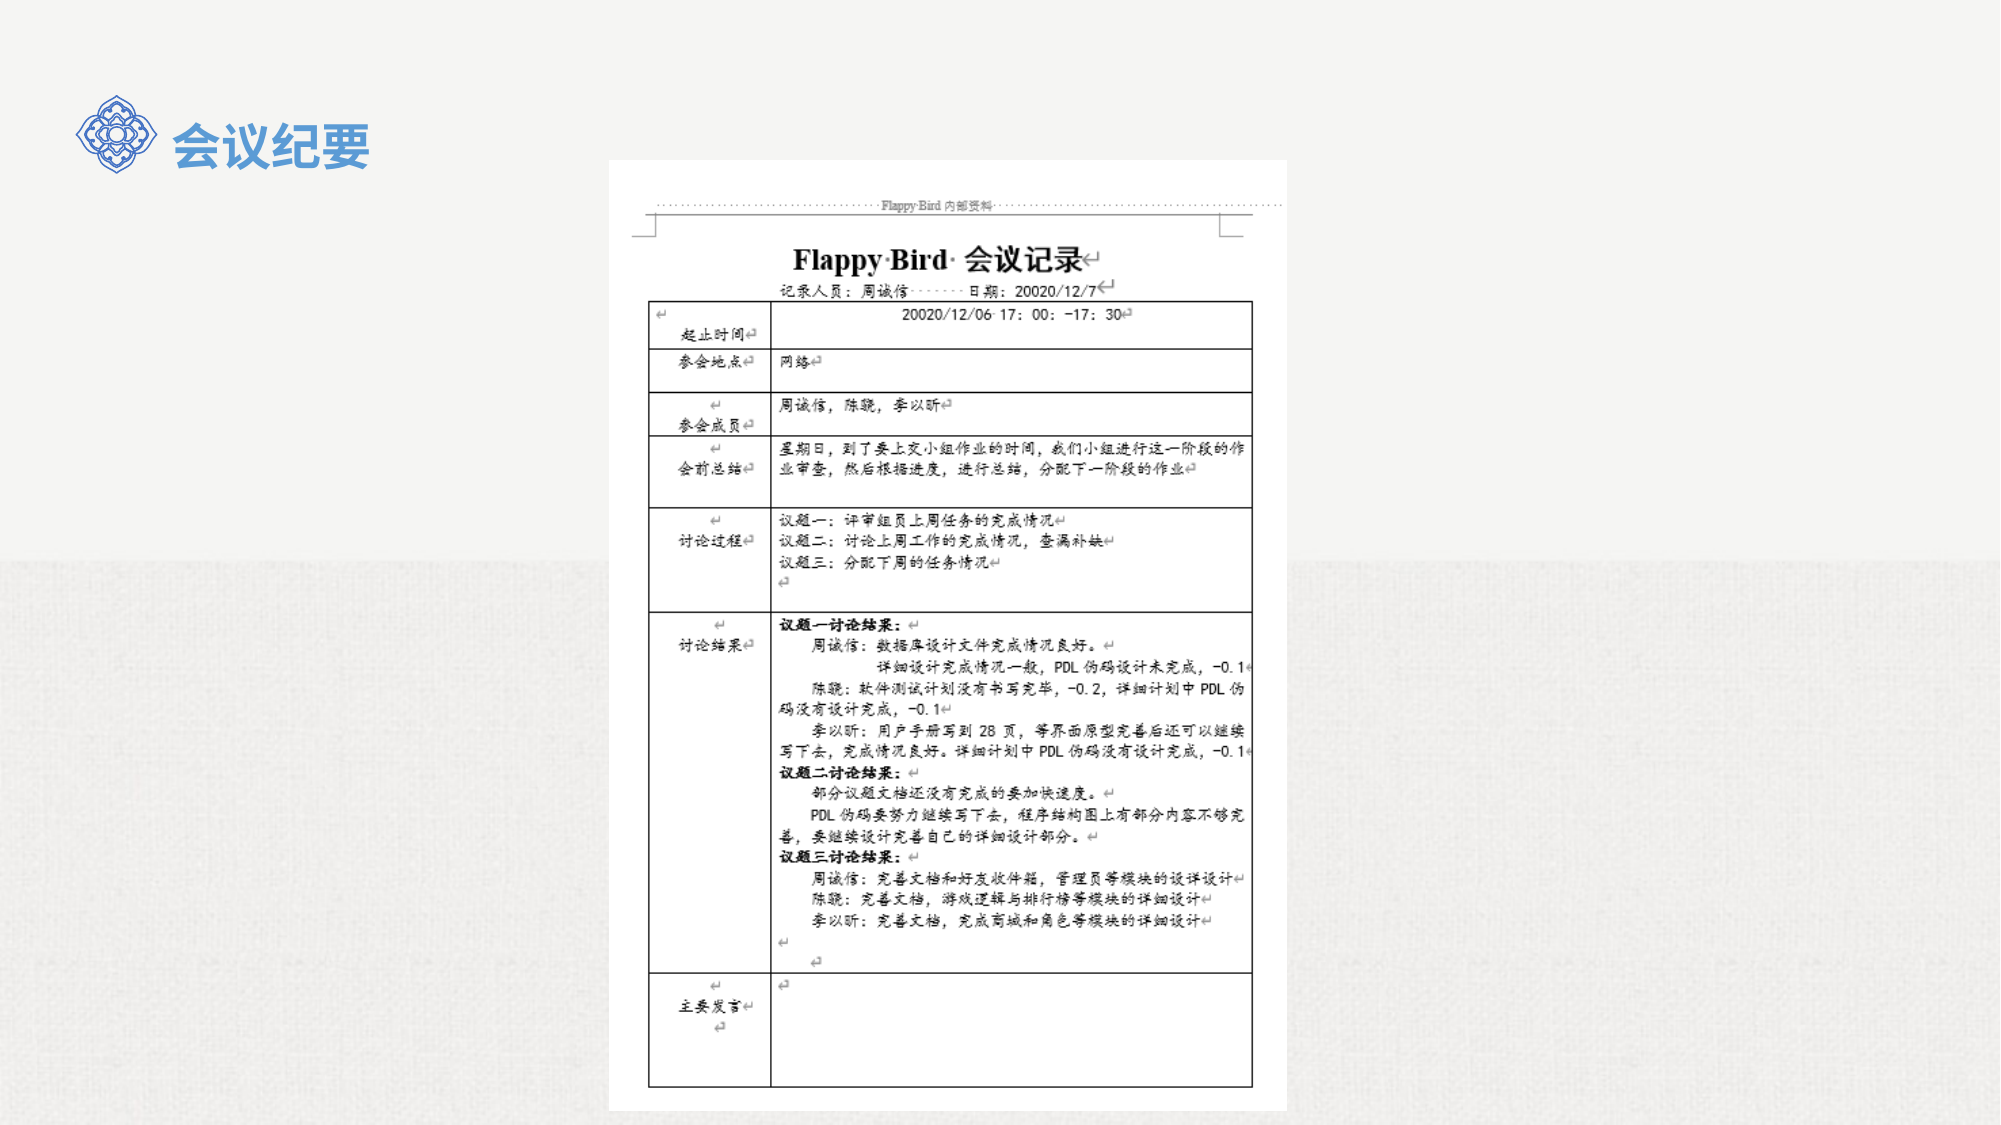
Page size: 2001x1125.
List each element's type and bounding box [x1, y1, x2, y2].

picture [0, 0, 2001, 1125]
text_box [76, 78, 660, 176]
